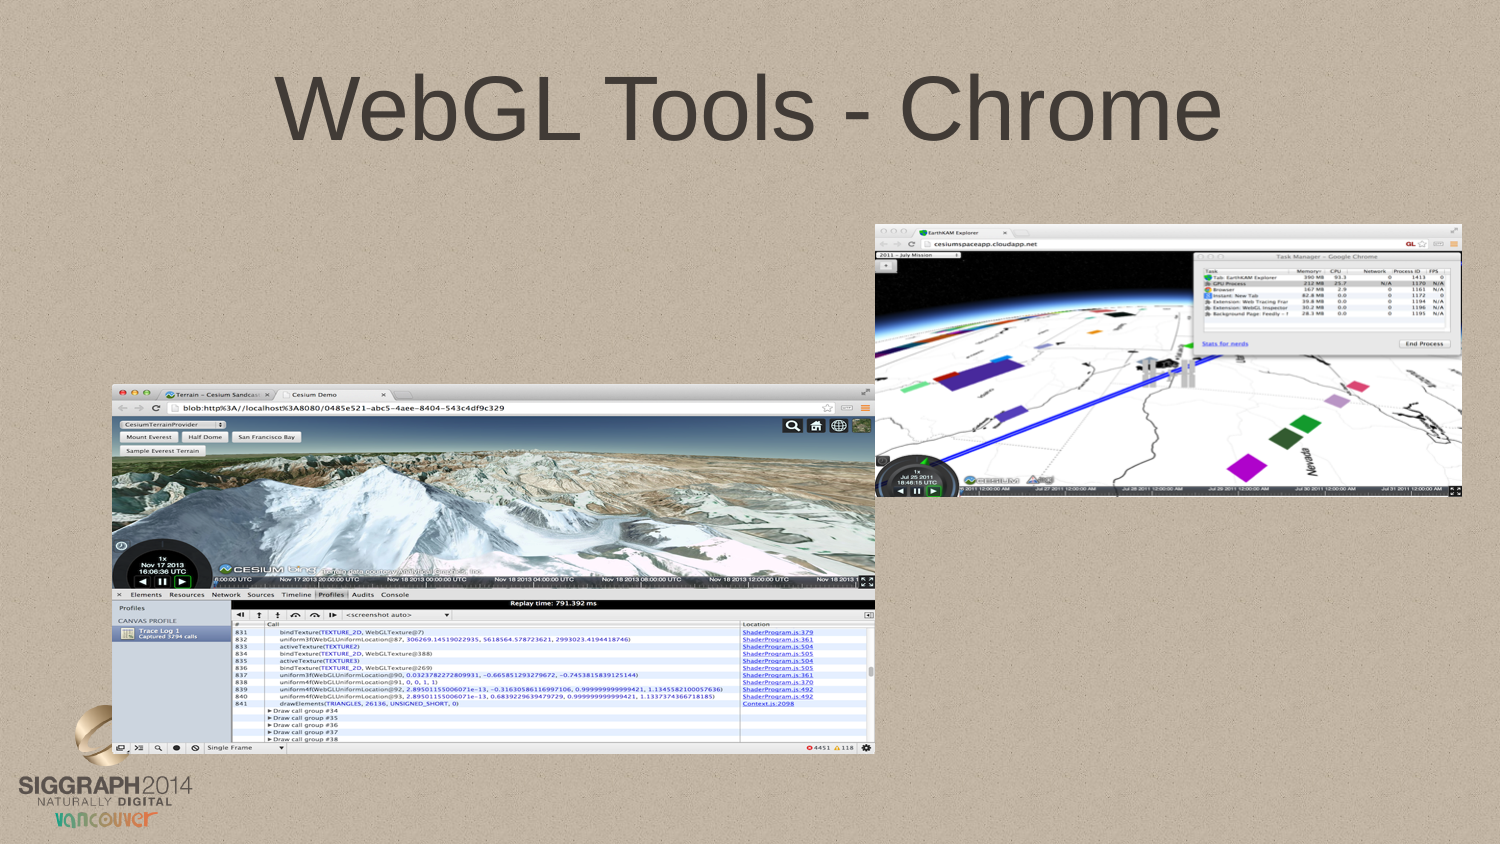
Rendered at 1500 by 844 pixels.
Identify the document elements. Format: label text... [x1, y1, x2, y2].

title WebGL Tools - Chrome [75, 33, 1425, 175]
picture [0, 0, 1500, 844]
